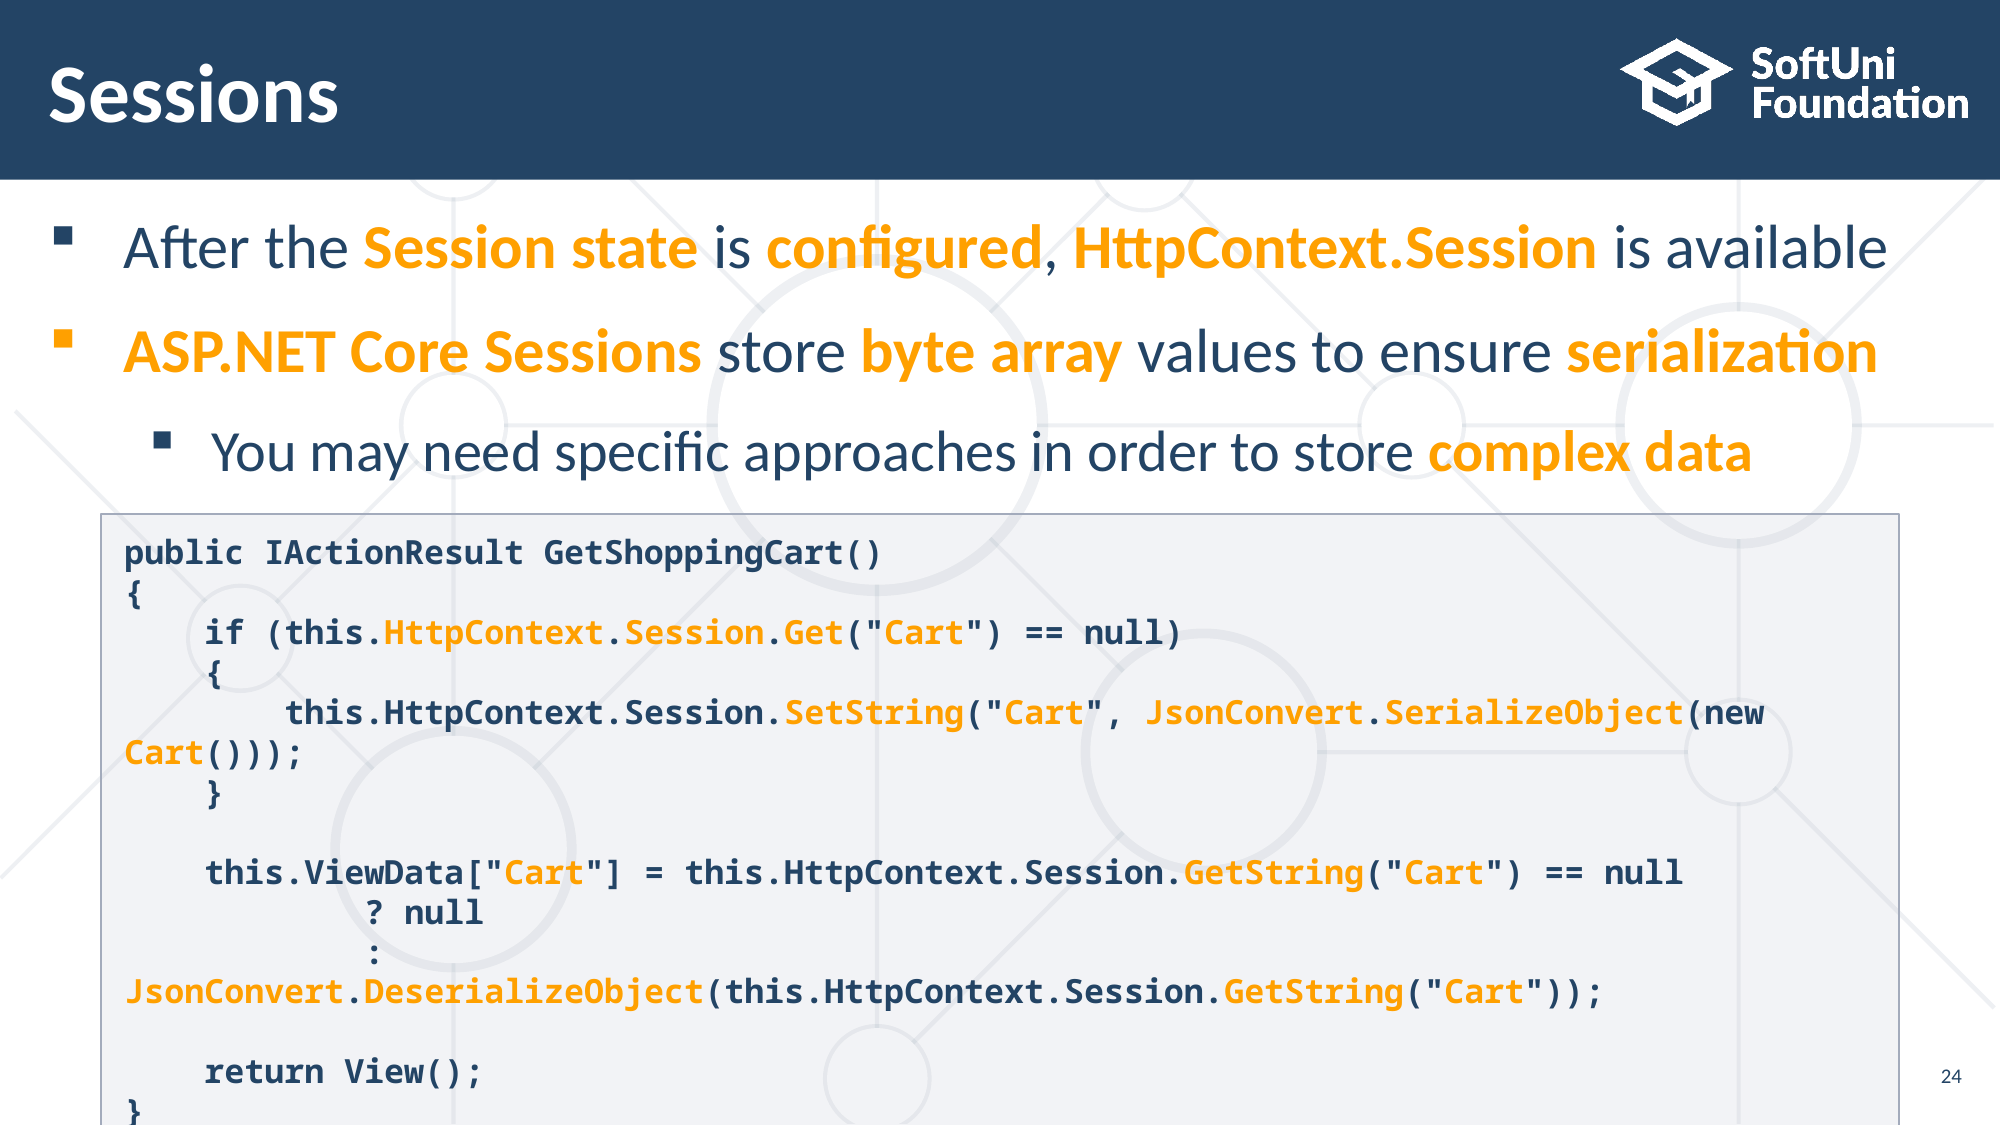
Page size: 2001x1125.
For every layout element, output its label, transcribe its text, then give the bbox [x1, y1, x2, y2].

title Sessions [31, 16, 1591, 162]
list After the Session state is configured, HttpContext.Session is available ASP.NET Core Sessions store byte array values to ensure serialization You may need specific approaches in order to store complex data [31, 196, 1970, 1050]
text_box public IActionResult GetShoppingCart() { if (this.HttpContext.Session.Get("Cart") == null) { this.HttpContext.Session.SetString("Cart", JsonConvert.SerializeObject(new Cart())); } this.ViewData["Cart"] = this.HttpContext.Session.GetString("Cart") == null ? null : JsonConvert.DeserializeObject(this.HttpContext.Session.GetString("Cart")); return View(); } [100, 513, 1900, 1125]
slide_number 24 [1900, 1049, 1968, 1101]
picture [1619, 38, 1968, 126]
